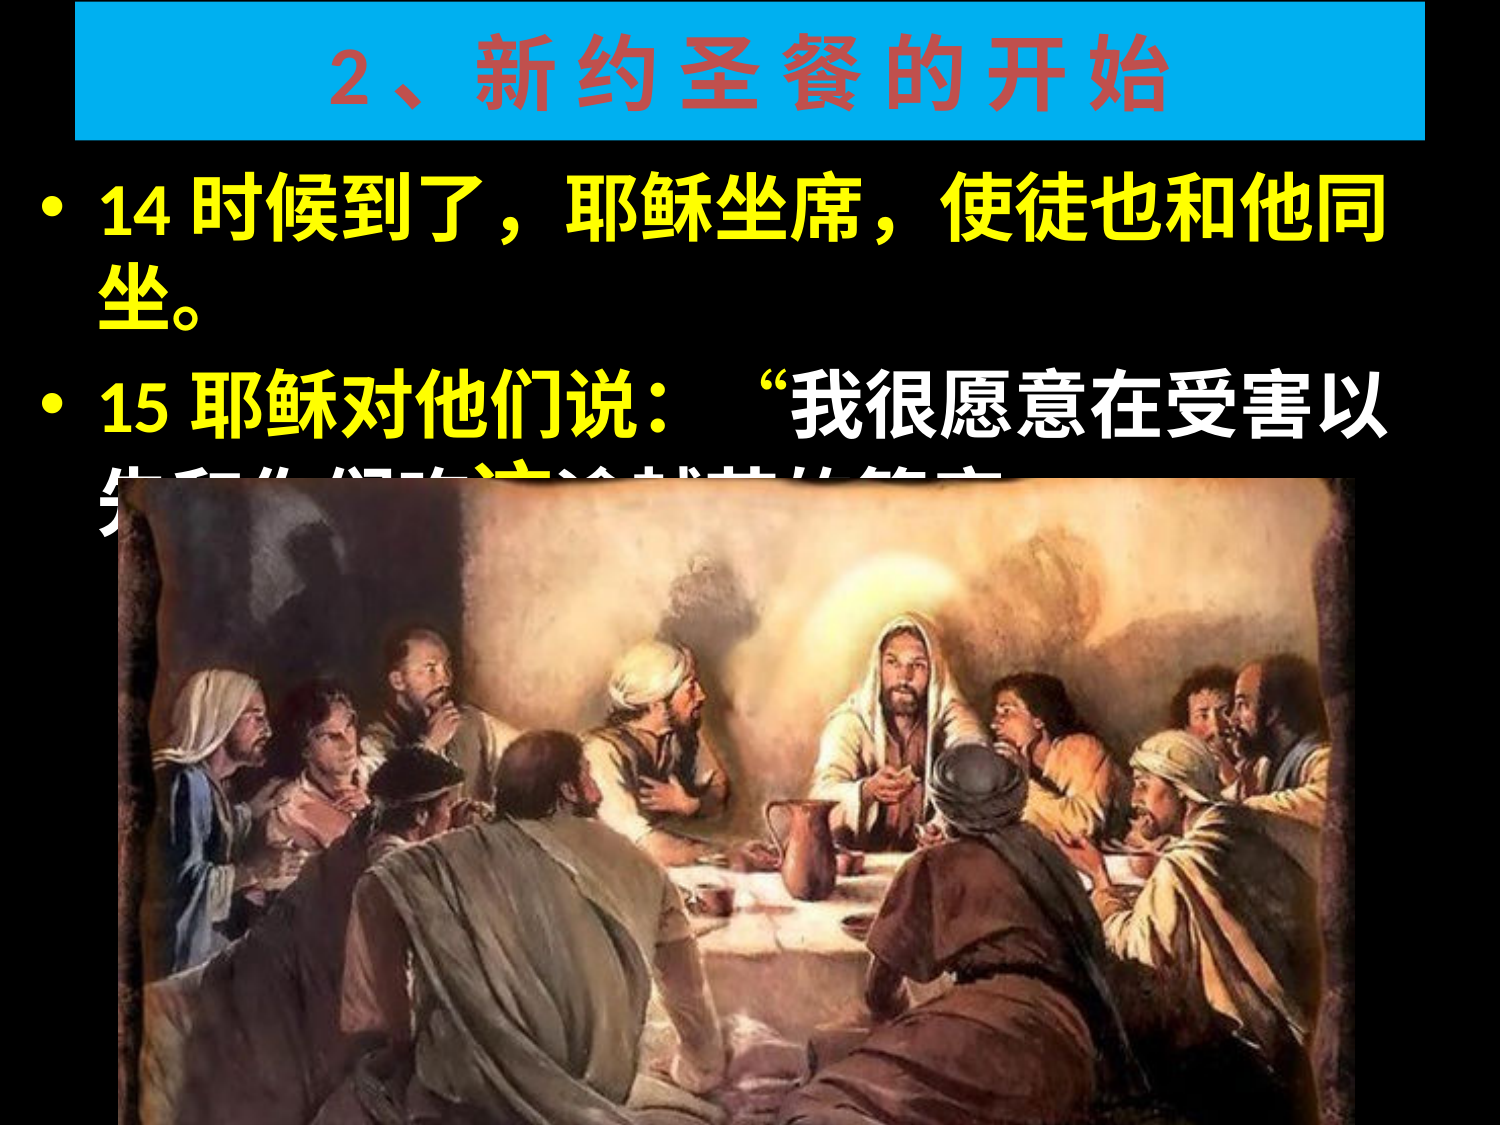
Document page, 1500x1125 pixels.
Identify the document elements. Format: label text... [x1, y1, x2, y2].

picture [118, 477, 1355, 1125]
list 14时候到了，耶稣坐席，使徒也和他同坐。 15耶稣对他们说：“我很愿意在受害以先和你们吃这逾越节的筵席。 [24, 153, 1477, 1076]
title 2、新 约 圣 餐 的 开 始 [75, 1, 1425, 141]
